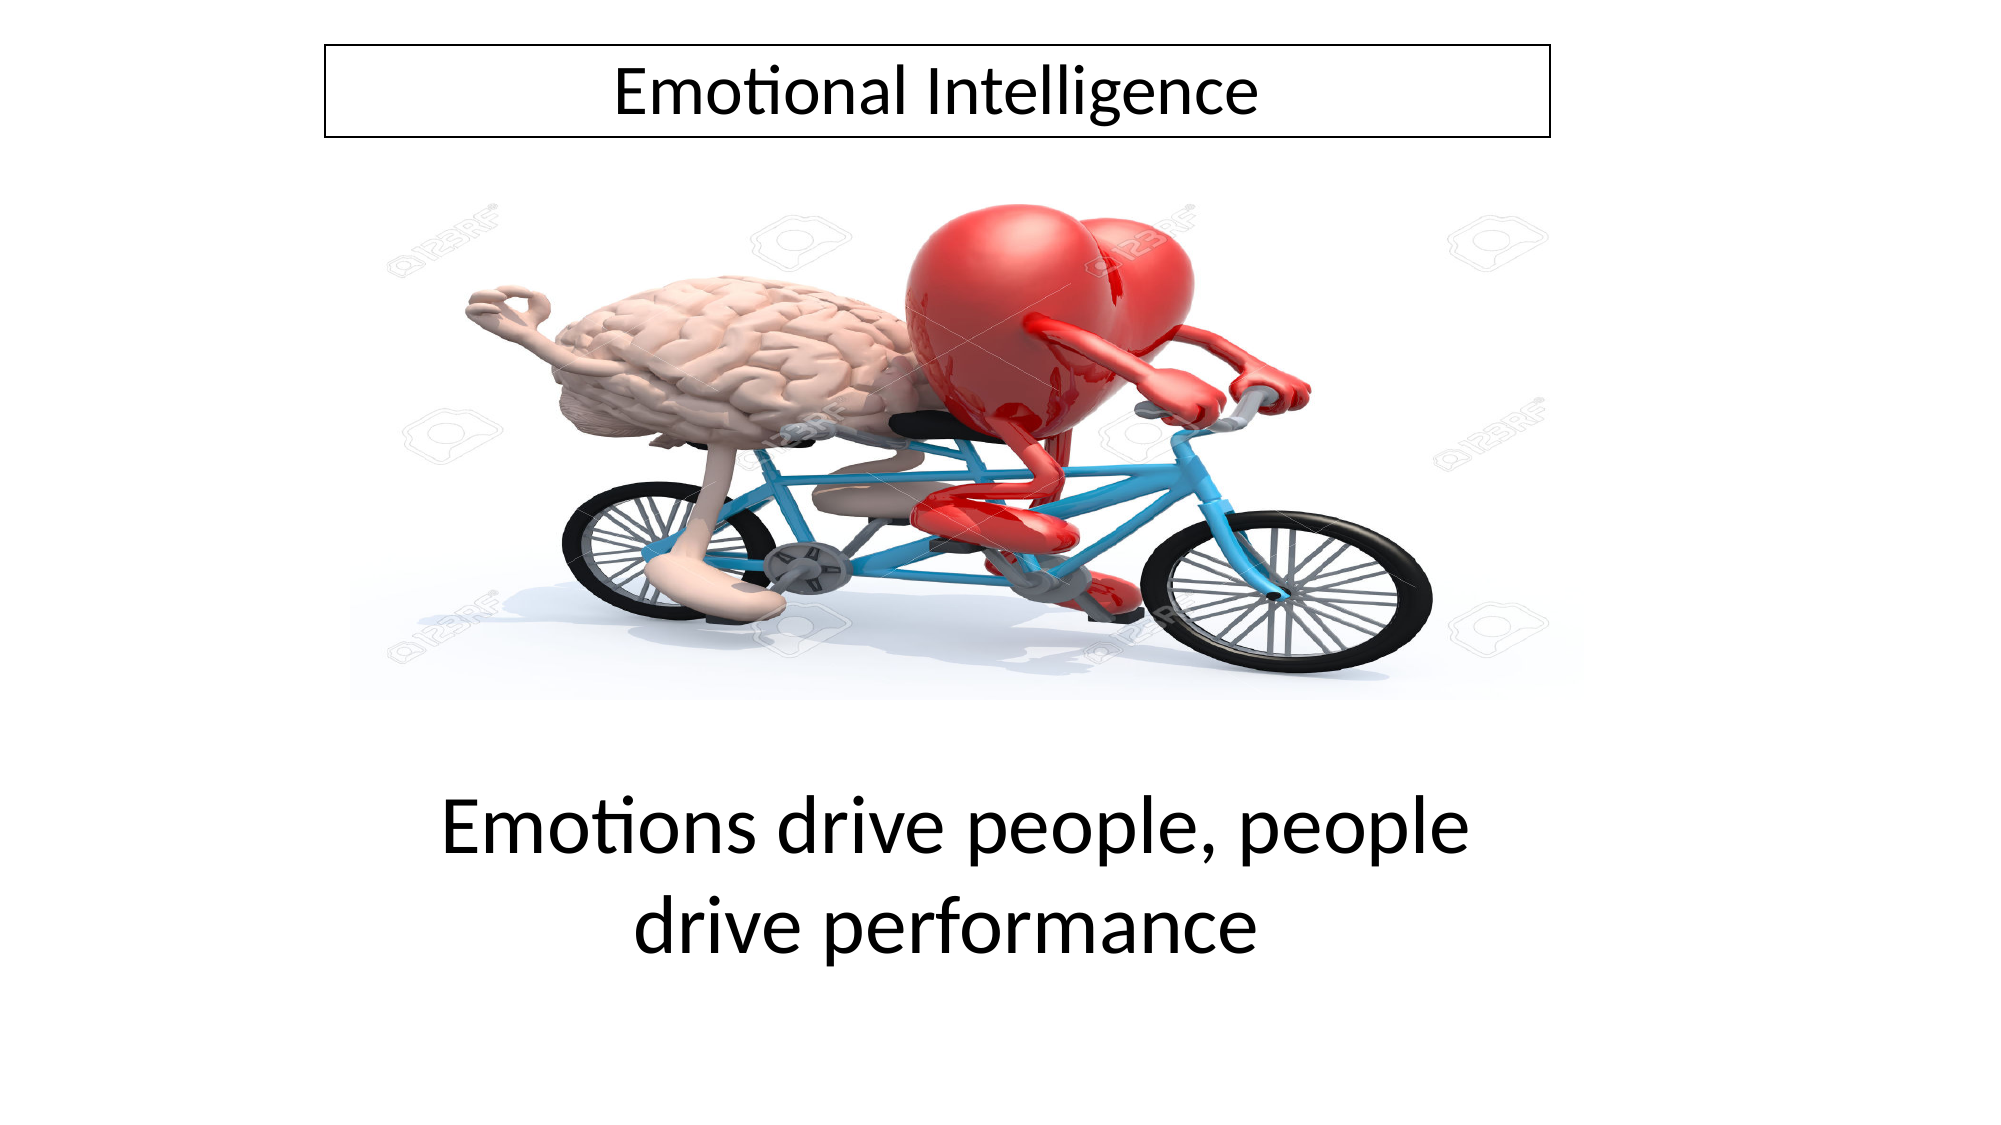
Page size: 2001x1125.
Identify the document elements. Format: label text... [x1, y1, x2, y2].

text_box Emotions drive people, people drive performance [399, 762, 1513, 978]
title Emotional Intelligence [324, 44, 1551, 138]
picture [349, 187, 1584, 700]
